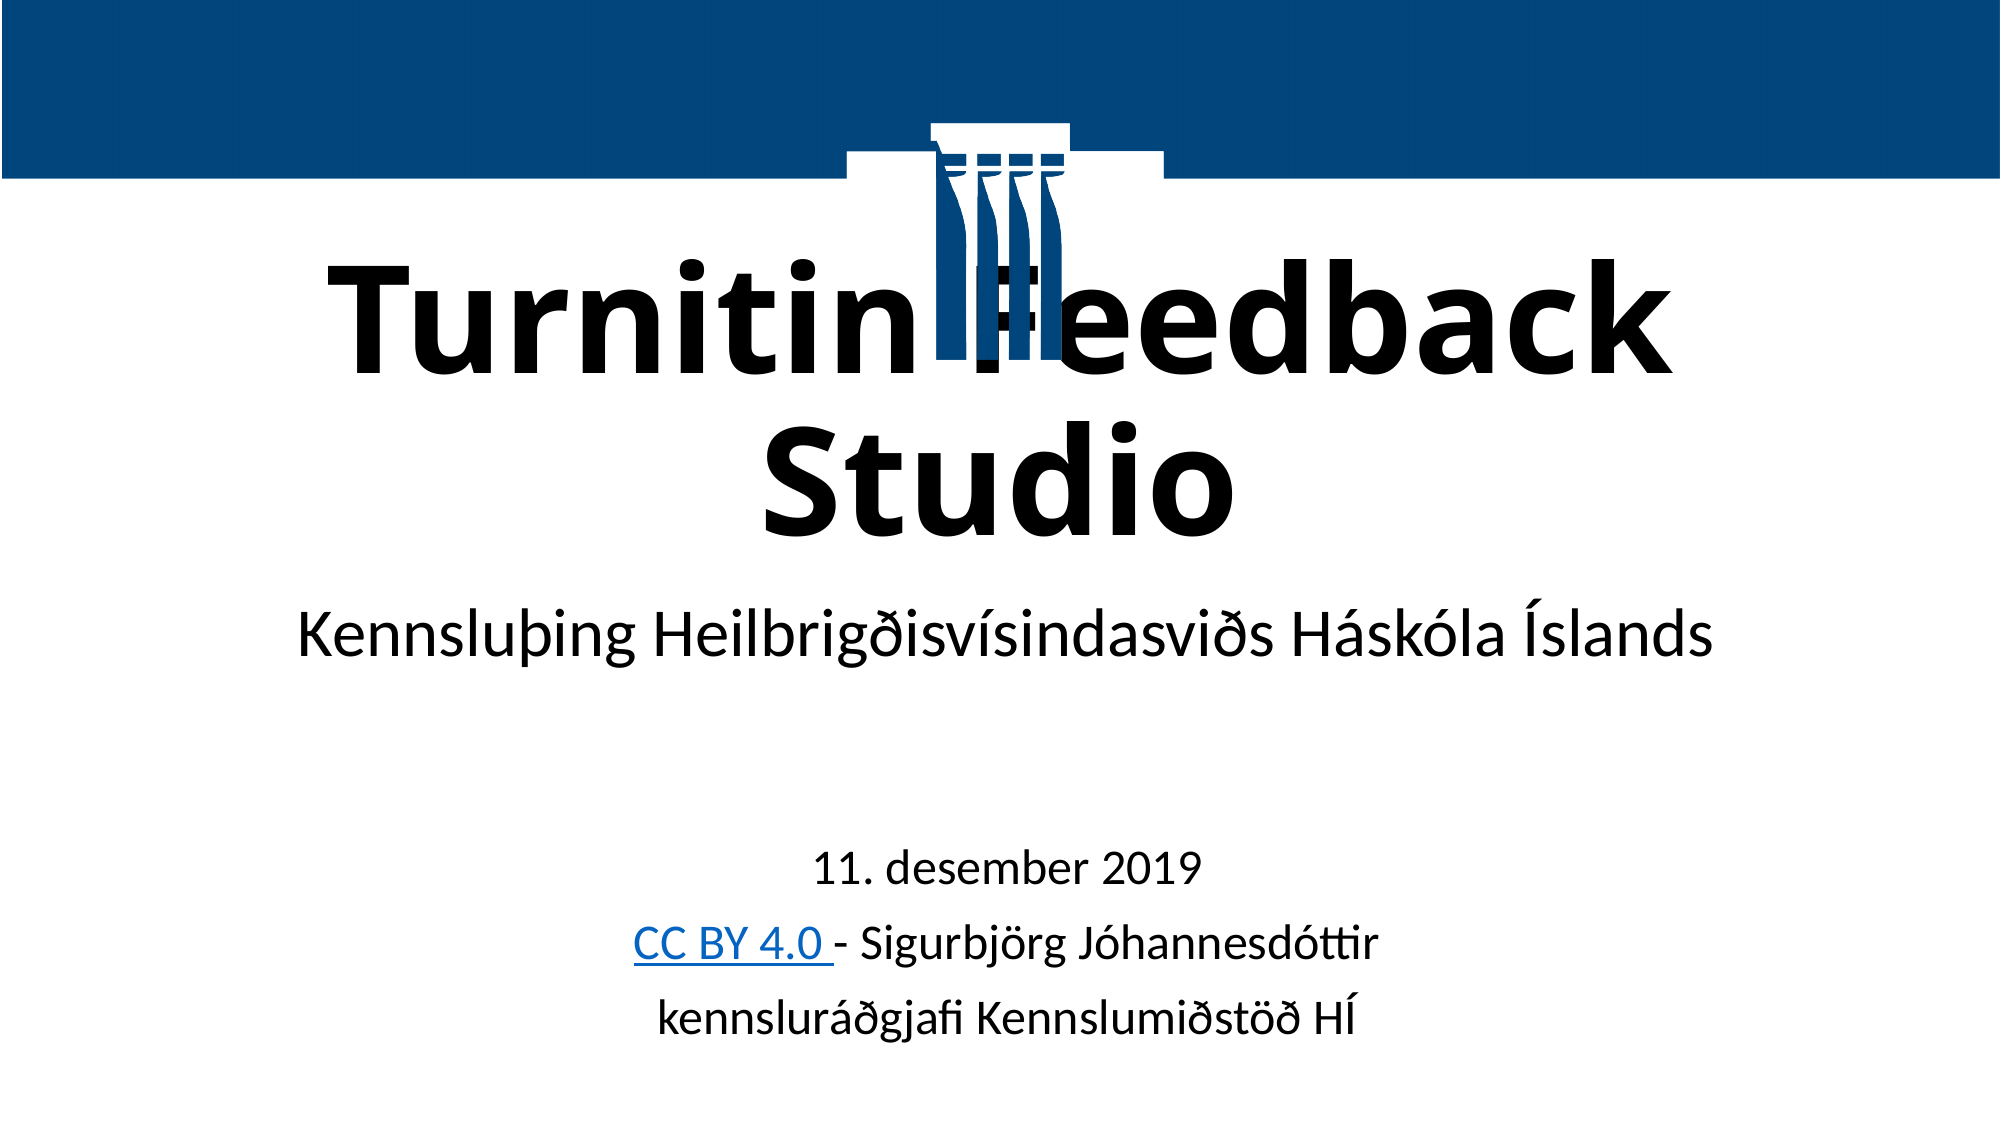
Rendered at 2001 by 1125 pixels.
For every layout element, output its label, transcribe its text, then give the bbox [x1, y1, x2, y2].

picture [0, 0, 2000, 360]
subtitle Kennsluþing Heilbrigðisvísindasviðs Háskóla Íslands 11. desember 2019 CC BY 4.0 - Sigurbjörg Jóhannesdóttir kennsluráðgjafi Kennslumiðstöð HÍ [45, 589, 1969, 1107]
title Turnitin Feedback Studio [249, 360, 1750, 576]
